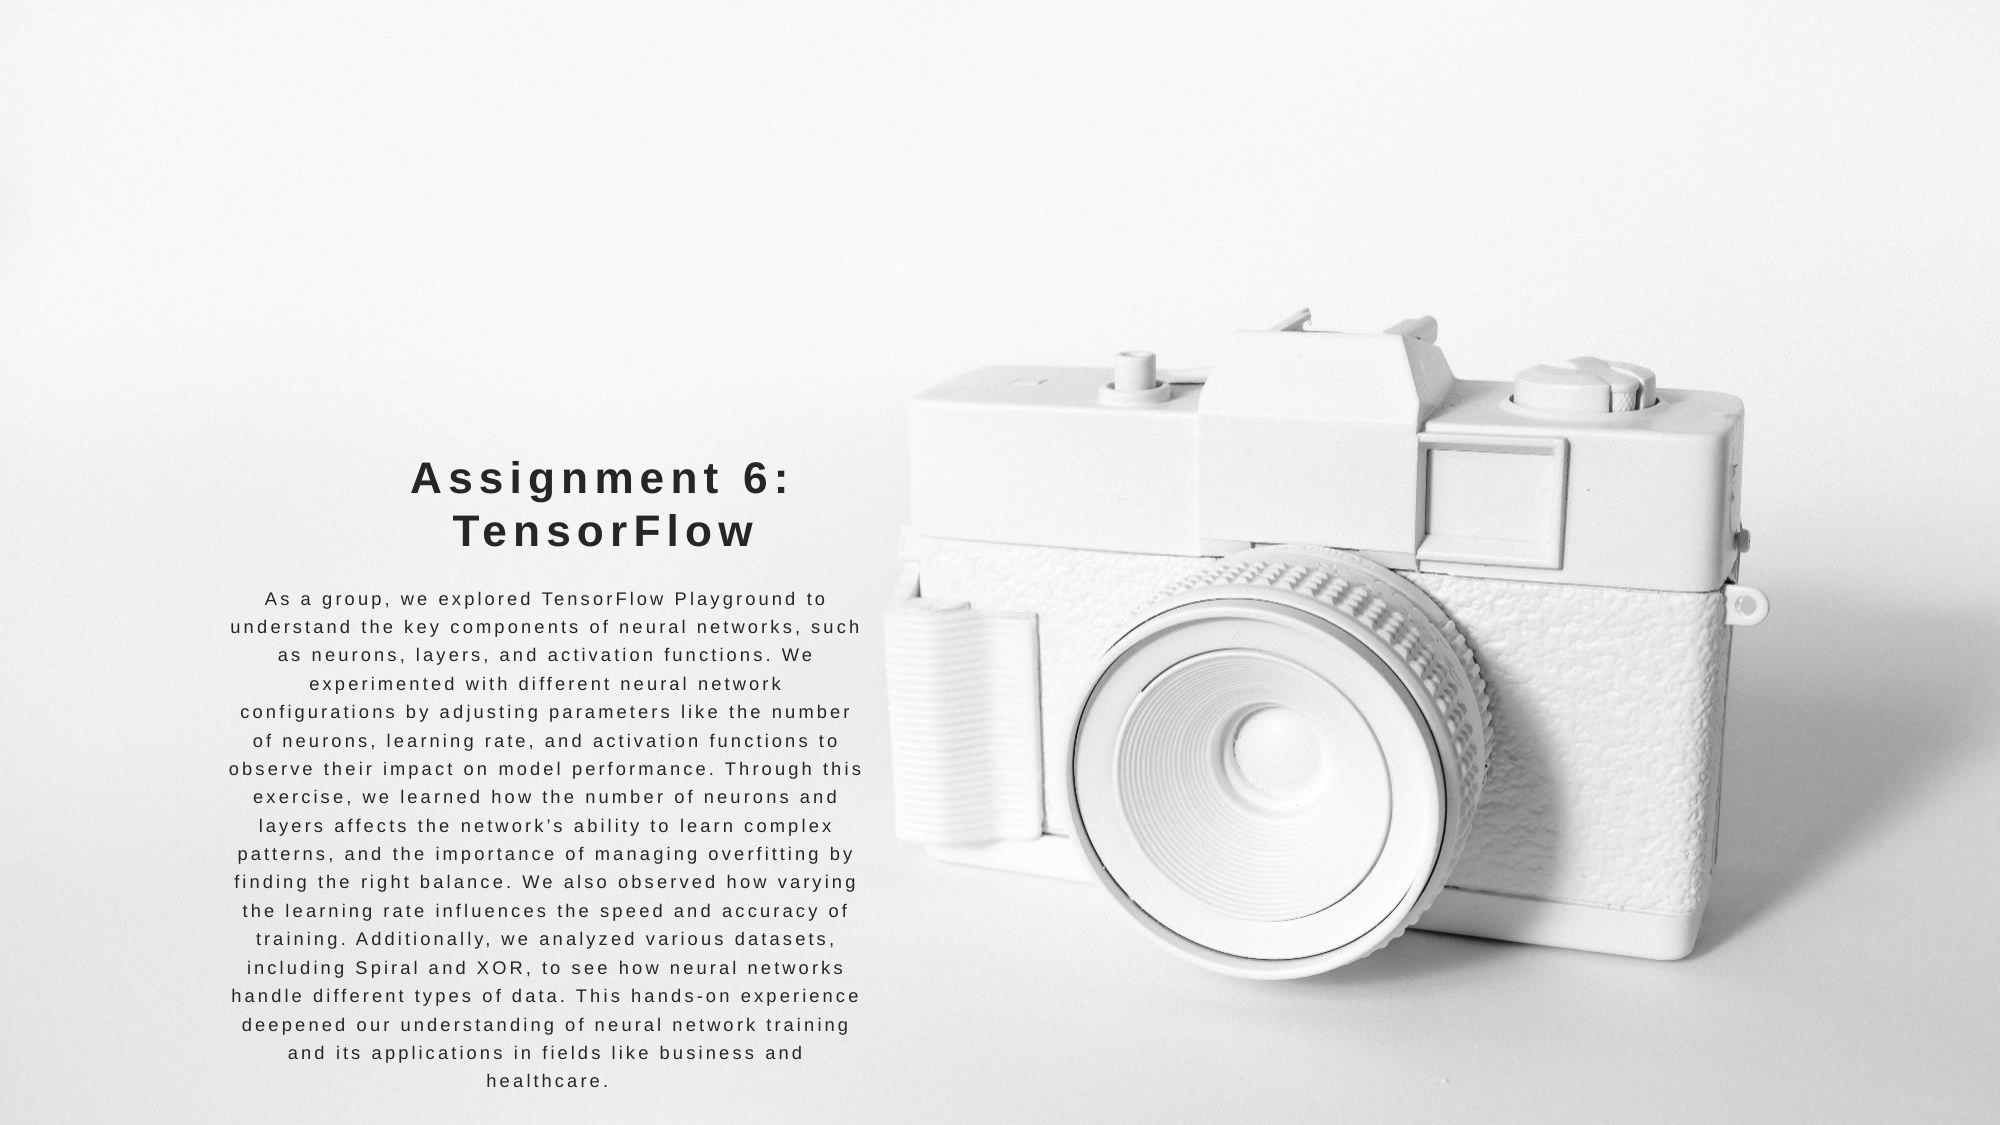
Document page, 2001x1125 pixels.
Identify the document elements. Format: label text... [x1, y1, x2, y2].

picture [0, 0, 2000, 1125]
list As a group, we explored TensorFlow Playground to understand the key components of neural networks, such as neurons, layers, and activation functions. We experimented with different neural network configurations by adjusting parameters like the number of neurons, learning rate, and activation functions to observe their impact on model performance. Through this exercise, we learned how the number of neurons and layers affects the network’s ability to learn complex patterns, and the importance of managing overfitting by finding the right balance. We also observed how varying the learning rate influences the speed and accuracy of training. Additionally, we analyzed various datasets, including Spiral and XOR, to see how neural networks handle different types of data. This hands-on experience deepened our understanding of neural network training and its applications in fields like business and healthcare. [211, 572, 884, 1102]
title Assignment 6: TensorFlow [322, 439, 884, 563]
